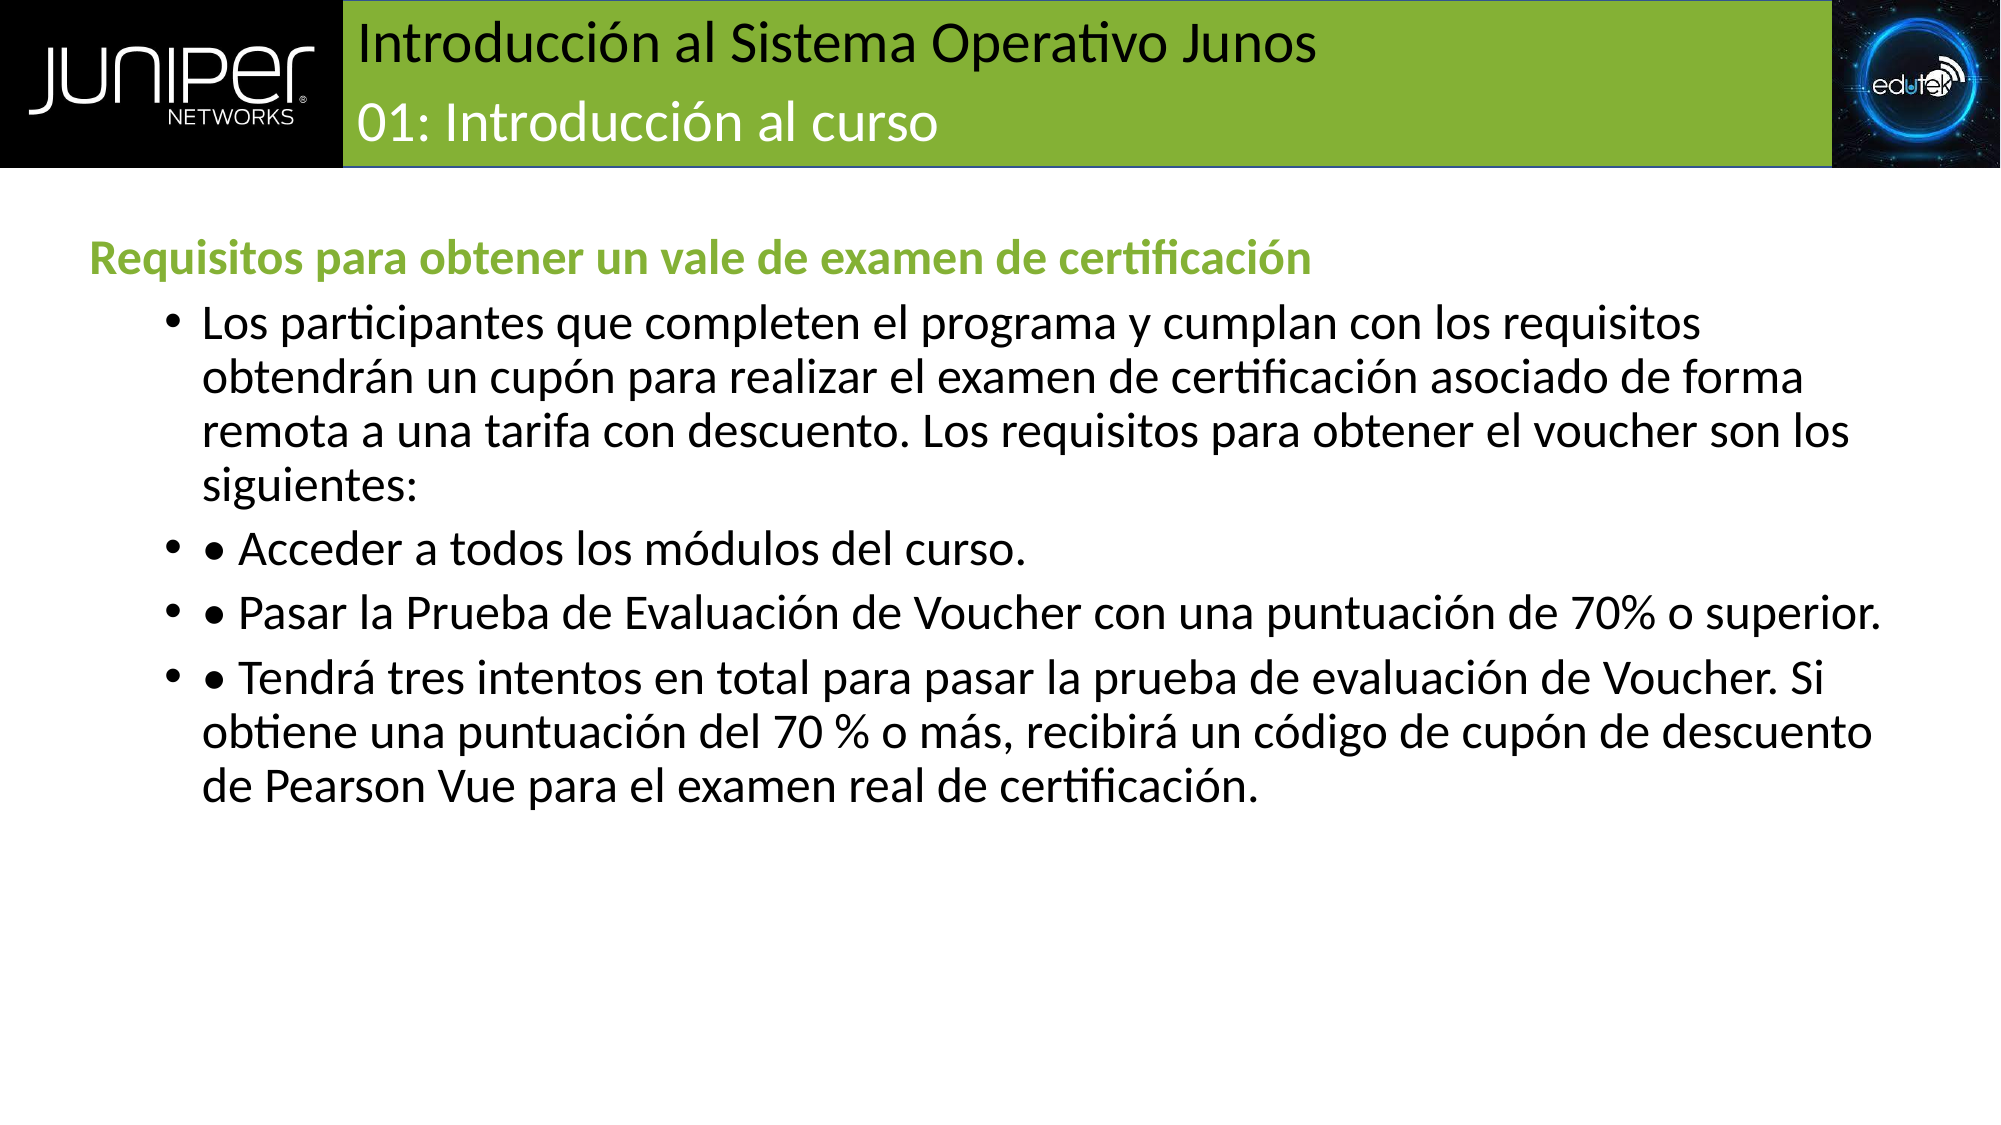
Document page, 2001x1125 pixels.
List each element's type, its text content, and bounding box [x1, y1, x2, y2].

title Introducción al Sistema Operativo Junos [342, 3, 2000, 84]
list 01: Introducción al curso [342, 83, 1606, 168]
picture [0, 0, 343, 168]
picture [1832, 84, 2000, 168]
list Requisitos para obtener un vale de examen de certificación Los participantes que completen el programa y cumplan con los requisitos obtendrán un cupón para realizar el examen de certificación asociado de forma remota a una tarifa con descuento. Los requisitos para obtener el voucher son los siguientes: • Acceder a todos los módulos del curso. • Pasar la Prueba de Evaluación de Voucher con una puntuación de 70% o superior. • Tendrá tres intentos en total para pasar la prueba de evaluación de Voucher. Si obtiene una puntuación del 70 % o más, recibirá un código de cupón de descuento de Pearson Vue para el examen real de certificación. [74, 224, 1926, 938]
